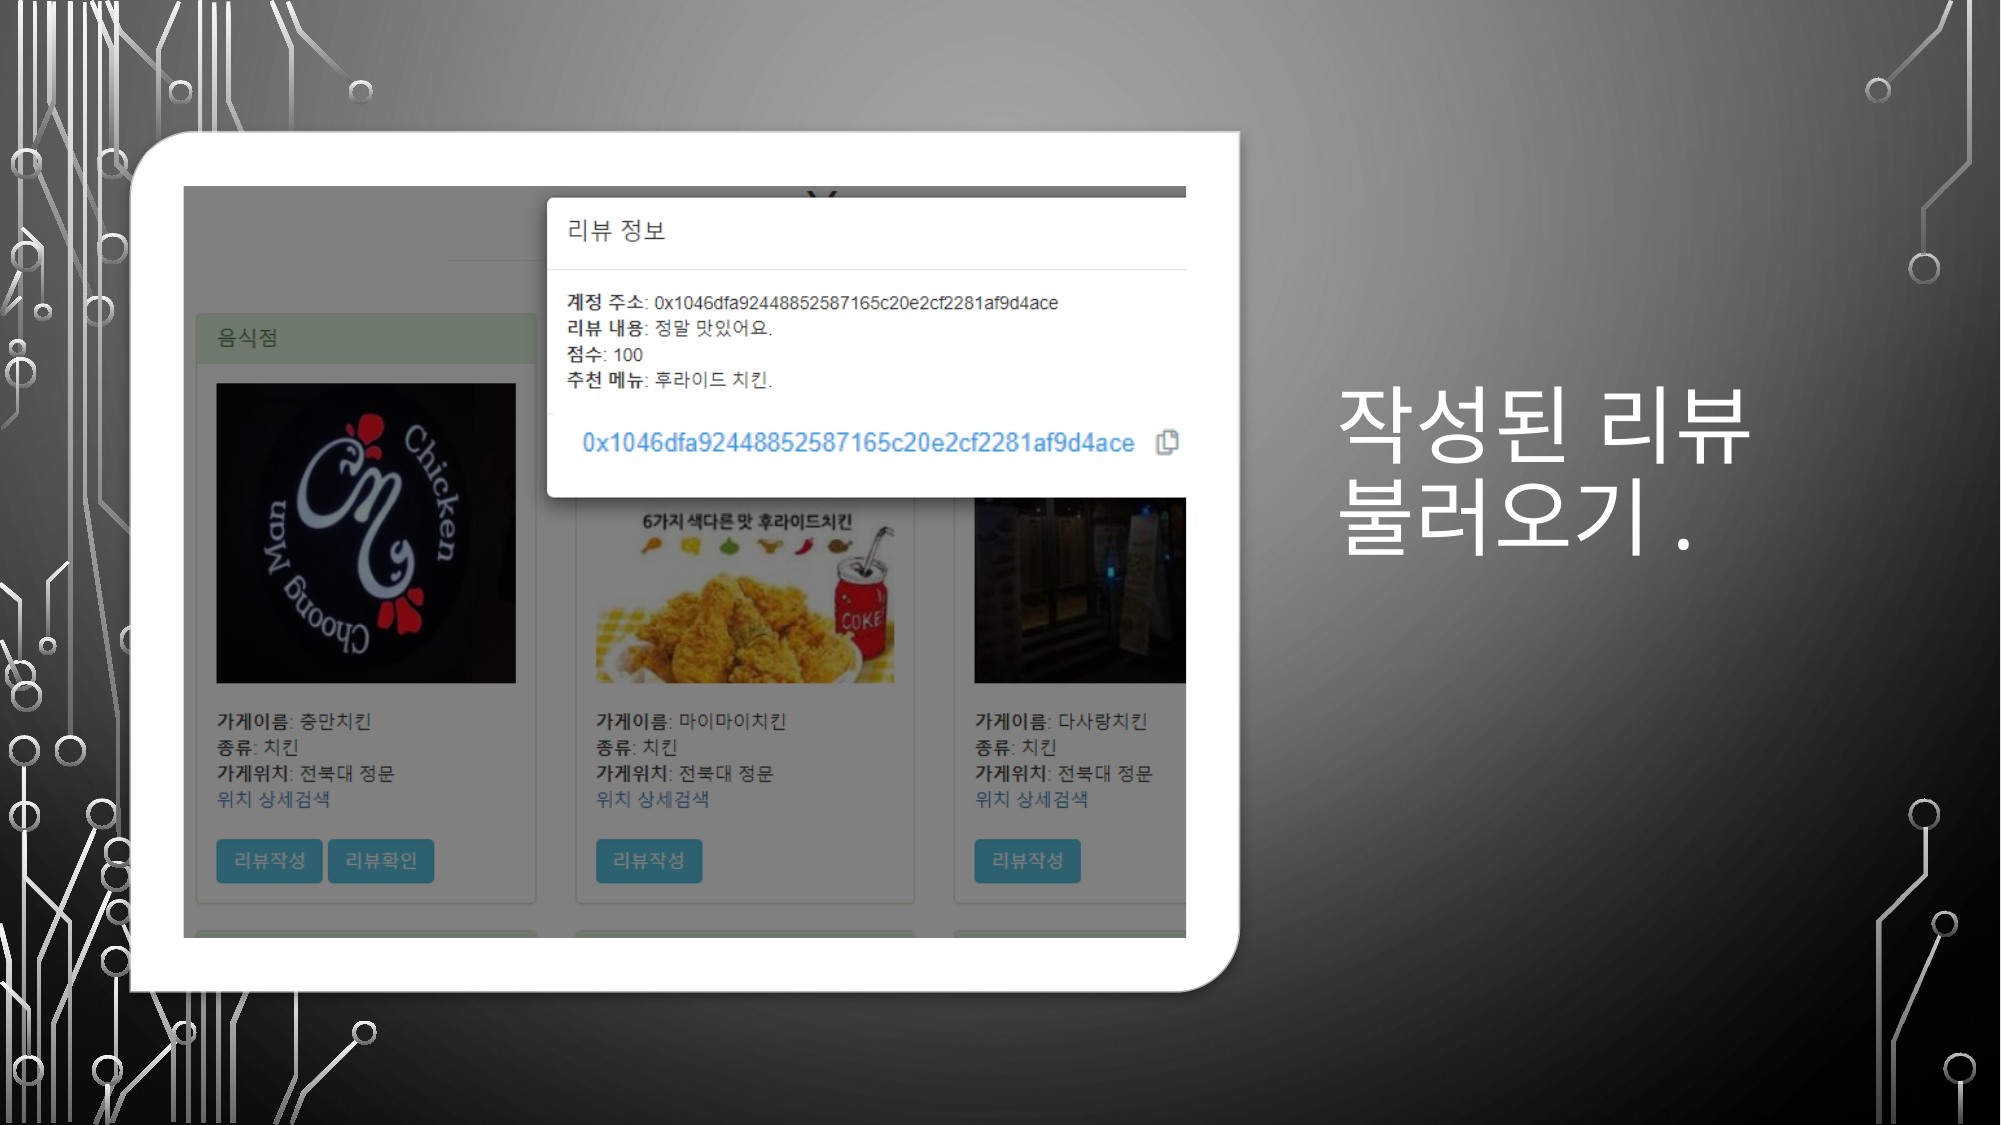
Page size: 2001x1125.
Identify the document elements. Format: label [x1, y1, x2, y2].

picture [183, 0, 2000, 1125]
text_box [0, 0, 379, 1125]
